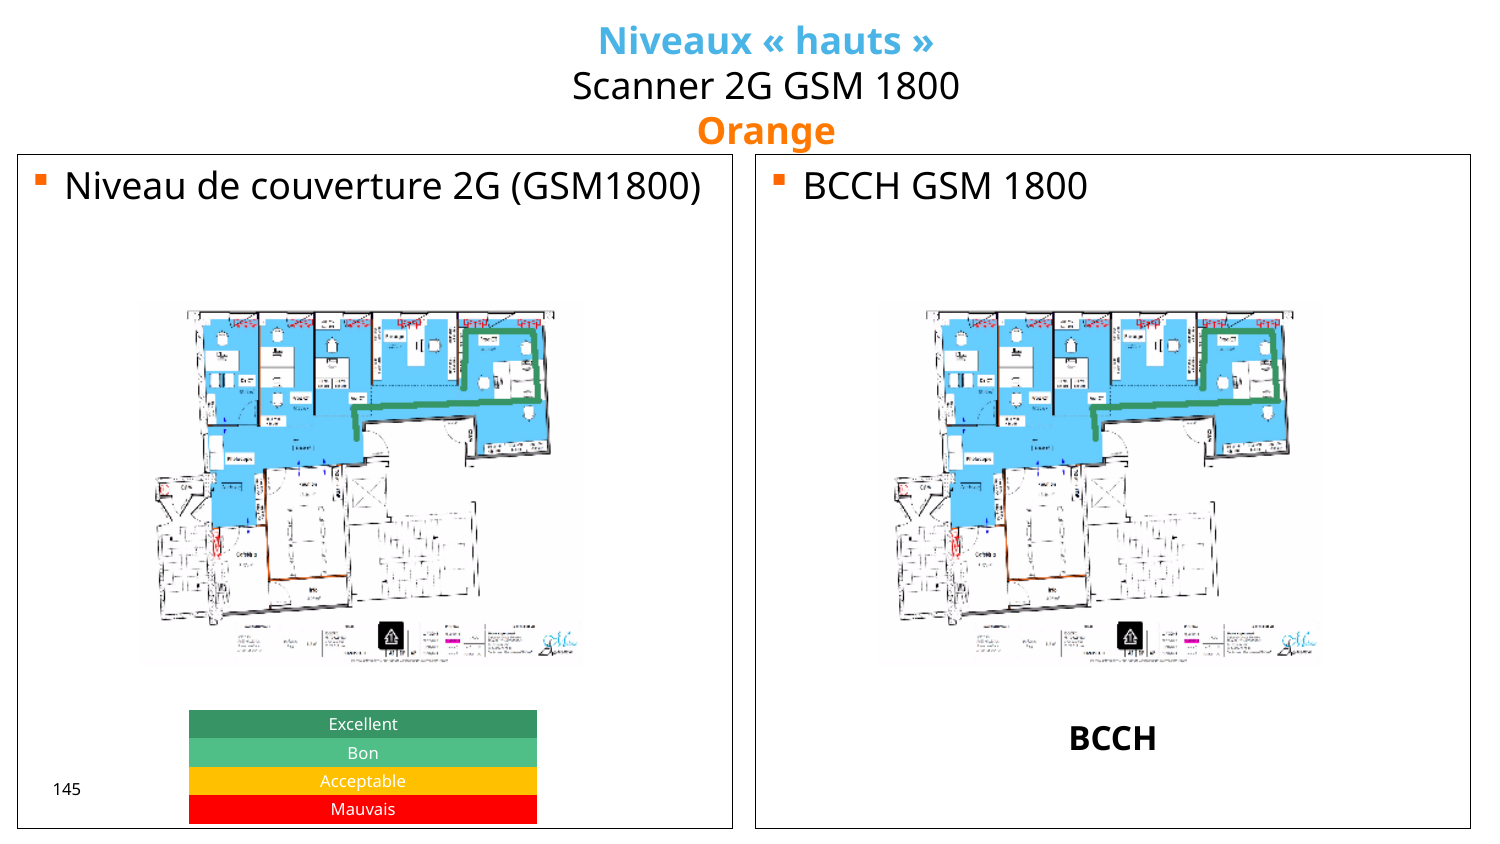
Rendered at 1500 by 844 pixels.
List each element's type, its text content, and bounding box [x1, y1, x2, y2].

text_box Niveau de couverture 2G (GSM1800) [17, 154, 733, 293]
text_box Niveaux « hauts » Scanner 2G GSM 1800 Orange [187, 9, 1346, 125]
table_cell Acceptable [189, 767, 537, 795]
text_box Niveau de couverture 2G (GSM1800) [17, 551, 733, 829]
table_header Excellent [189, 710, 537, 738]
table_cell Mauvais [189, 795, 537, 824]
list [22, 255, 727, 671]
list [761, 255, 1466, 671]
text_box [732, 293, 756, 551]
table_cell Bon [189, 738, 537, 767]
text_box BCCH GSM 1800 BCCH [755, 154, 1471, 829]
